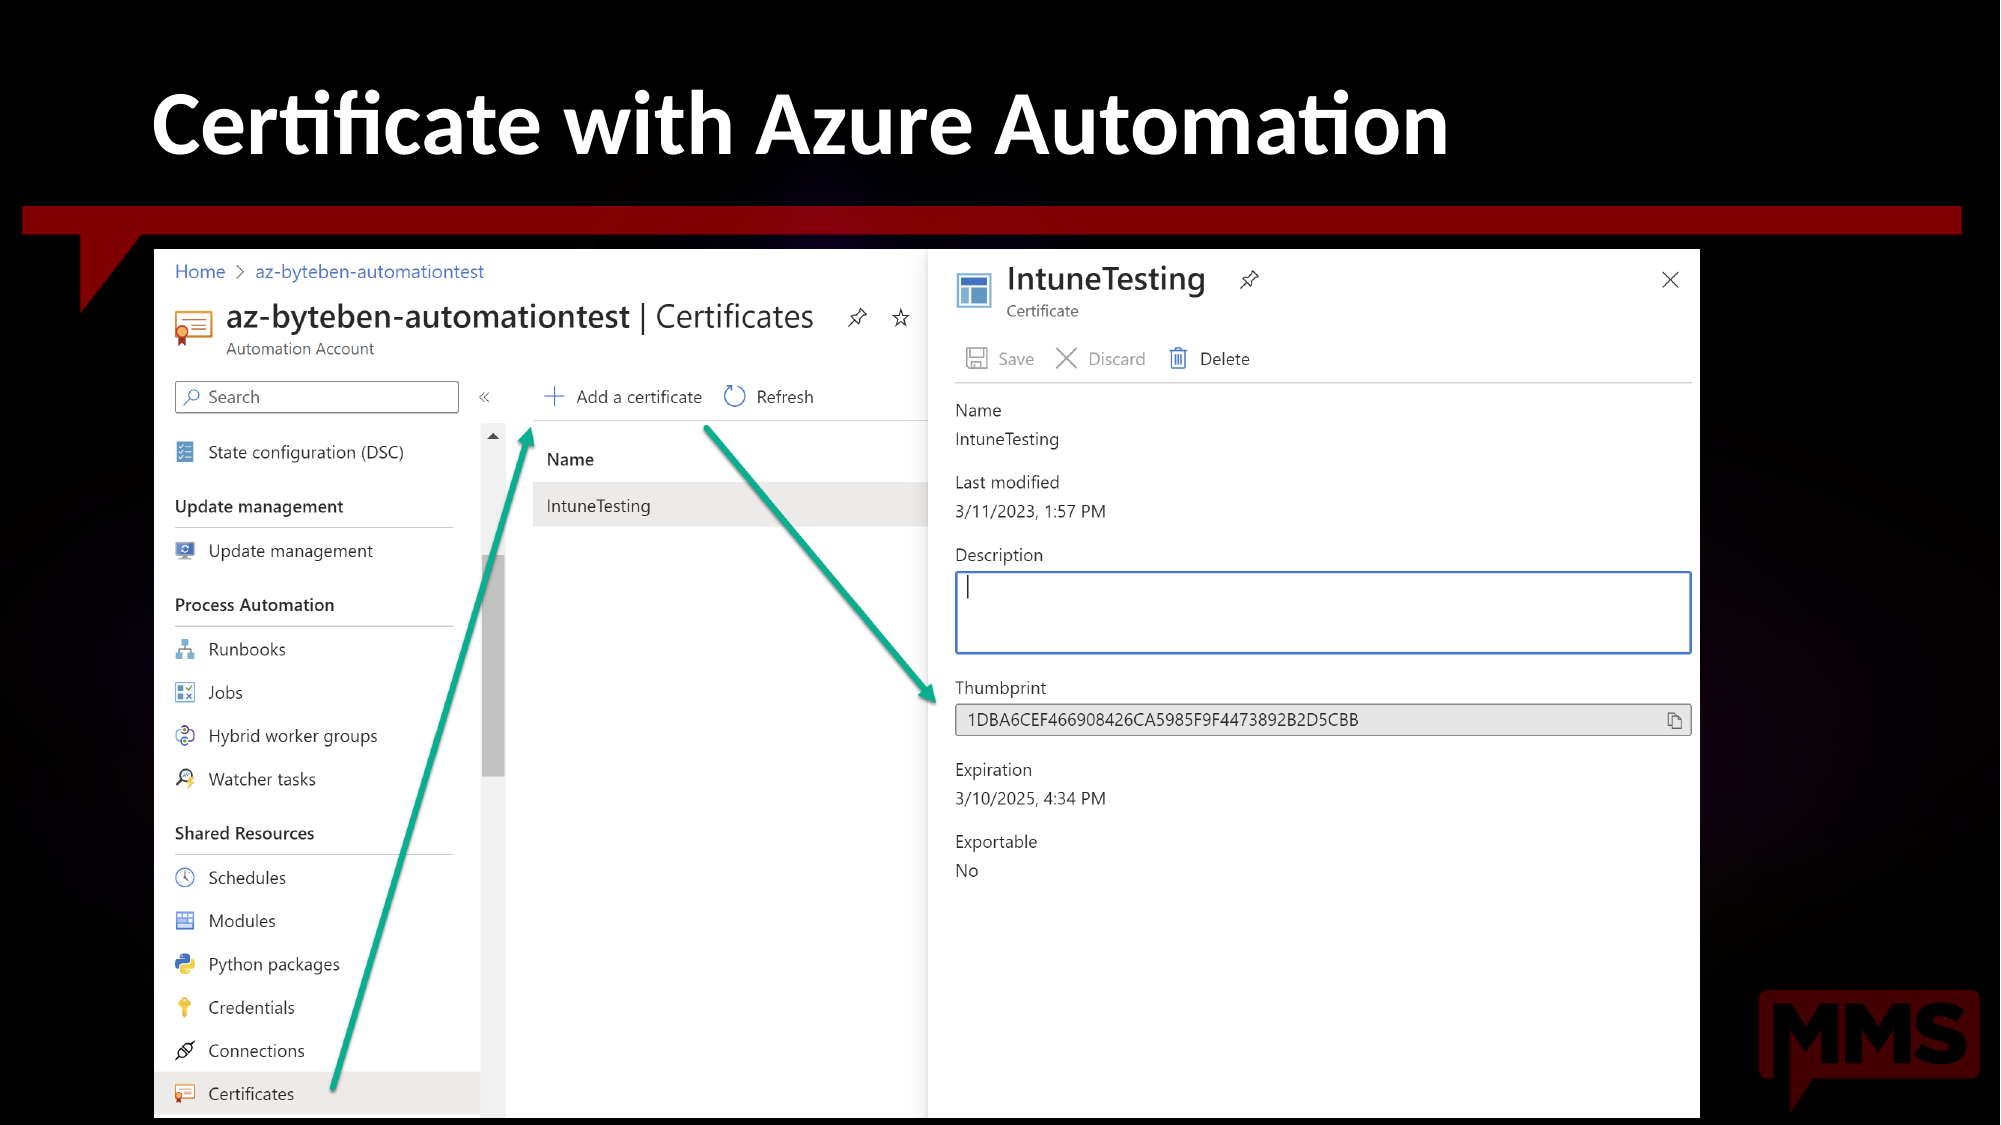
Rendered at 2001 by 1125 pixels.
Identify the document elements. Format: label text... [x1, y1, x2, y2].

picture [0, 41, 2000, 1123]
title Certificate with Azure Automation [137, 59, 1863, 190]
